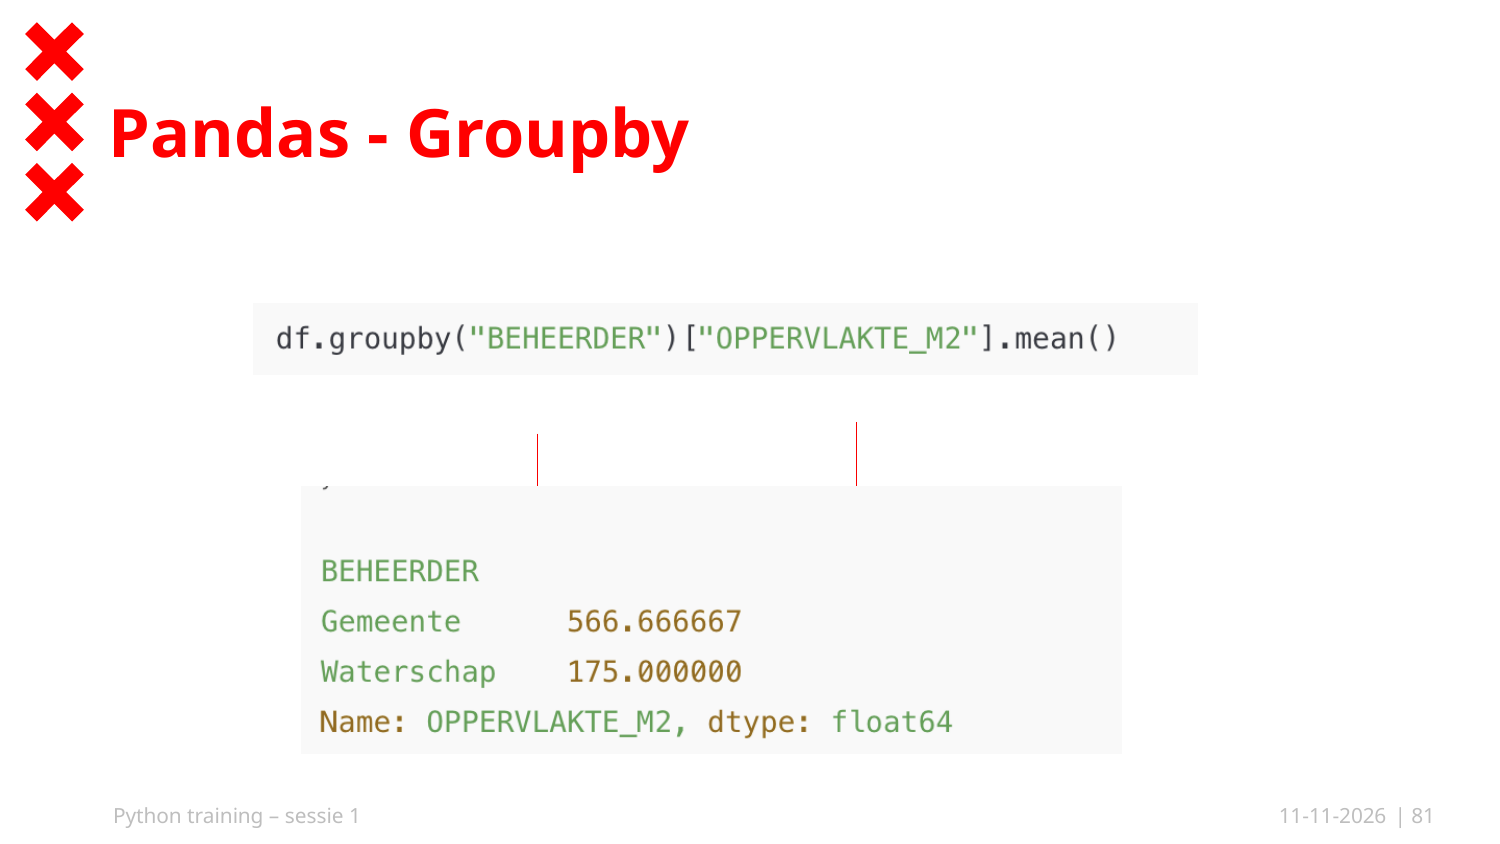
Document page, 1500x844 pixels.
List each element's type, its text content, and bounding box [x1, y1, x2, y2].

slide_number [1262, 802, 1387, 833]
footer Python training – sessie 1 [113, 802, 1129, 833]
slide_number | 81 [1394, 802, 1442, 833]
picture [253, 303, 1198, 375]
picture [300, 486, 1123, 754]
title Pandas - Groupby [108, 91, 1438, 251]
